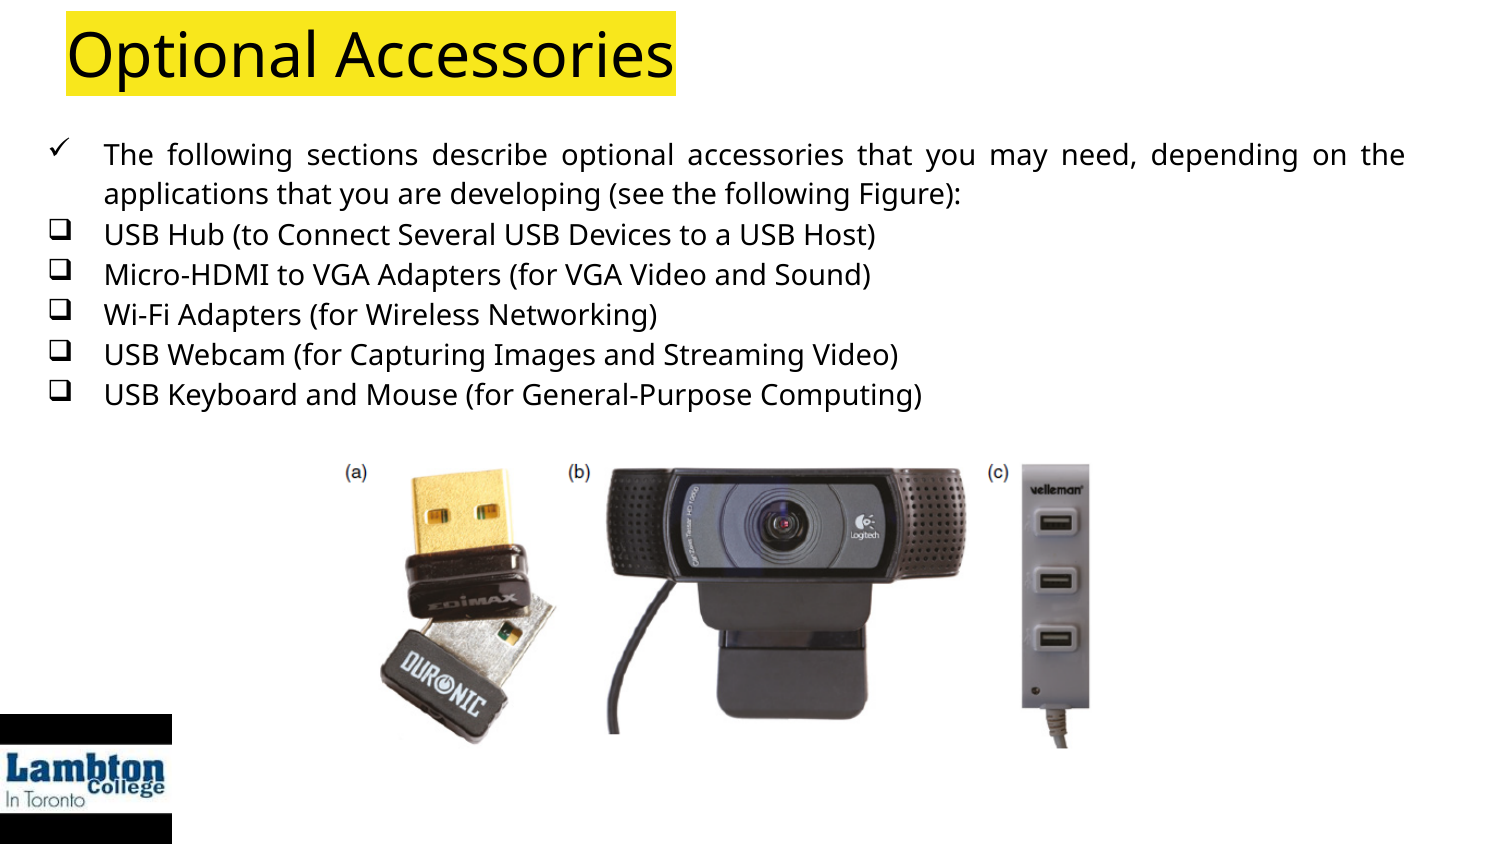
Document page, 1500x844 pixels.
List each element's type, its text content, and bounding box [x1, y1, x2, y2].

title Optional Accessories [51, 0, 1449, 94]
picture [315, 452, 1124, 755]
list The following sections describe optional accessories that you may need, depending on the applications that you are developing (see the following Figure): USB Hub (to Connect Several USB Devices to a USB Host) Micro-HDMI to VGA Adapters (for VGA Video and Sound) Wi-Fi Adapters (for Wireless Networking) USB Webcam (for Capturing Images and Streaming Video) USB Keyboard and Mouse (for General-Purpose Computing) [13, 115, 1422, 745]
picture [0, 714, 172, 844]
